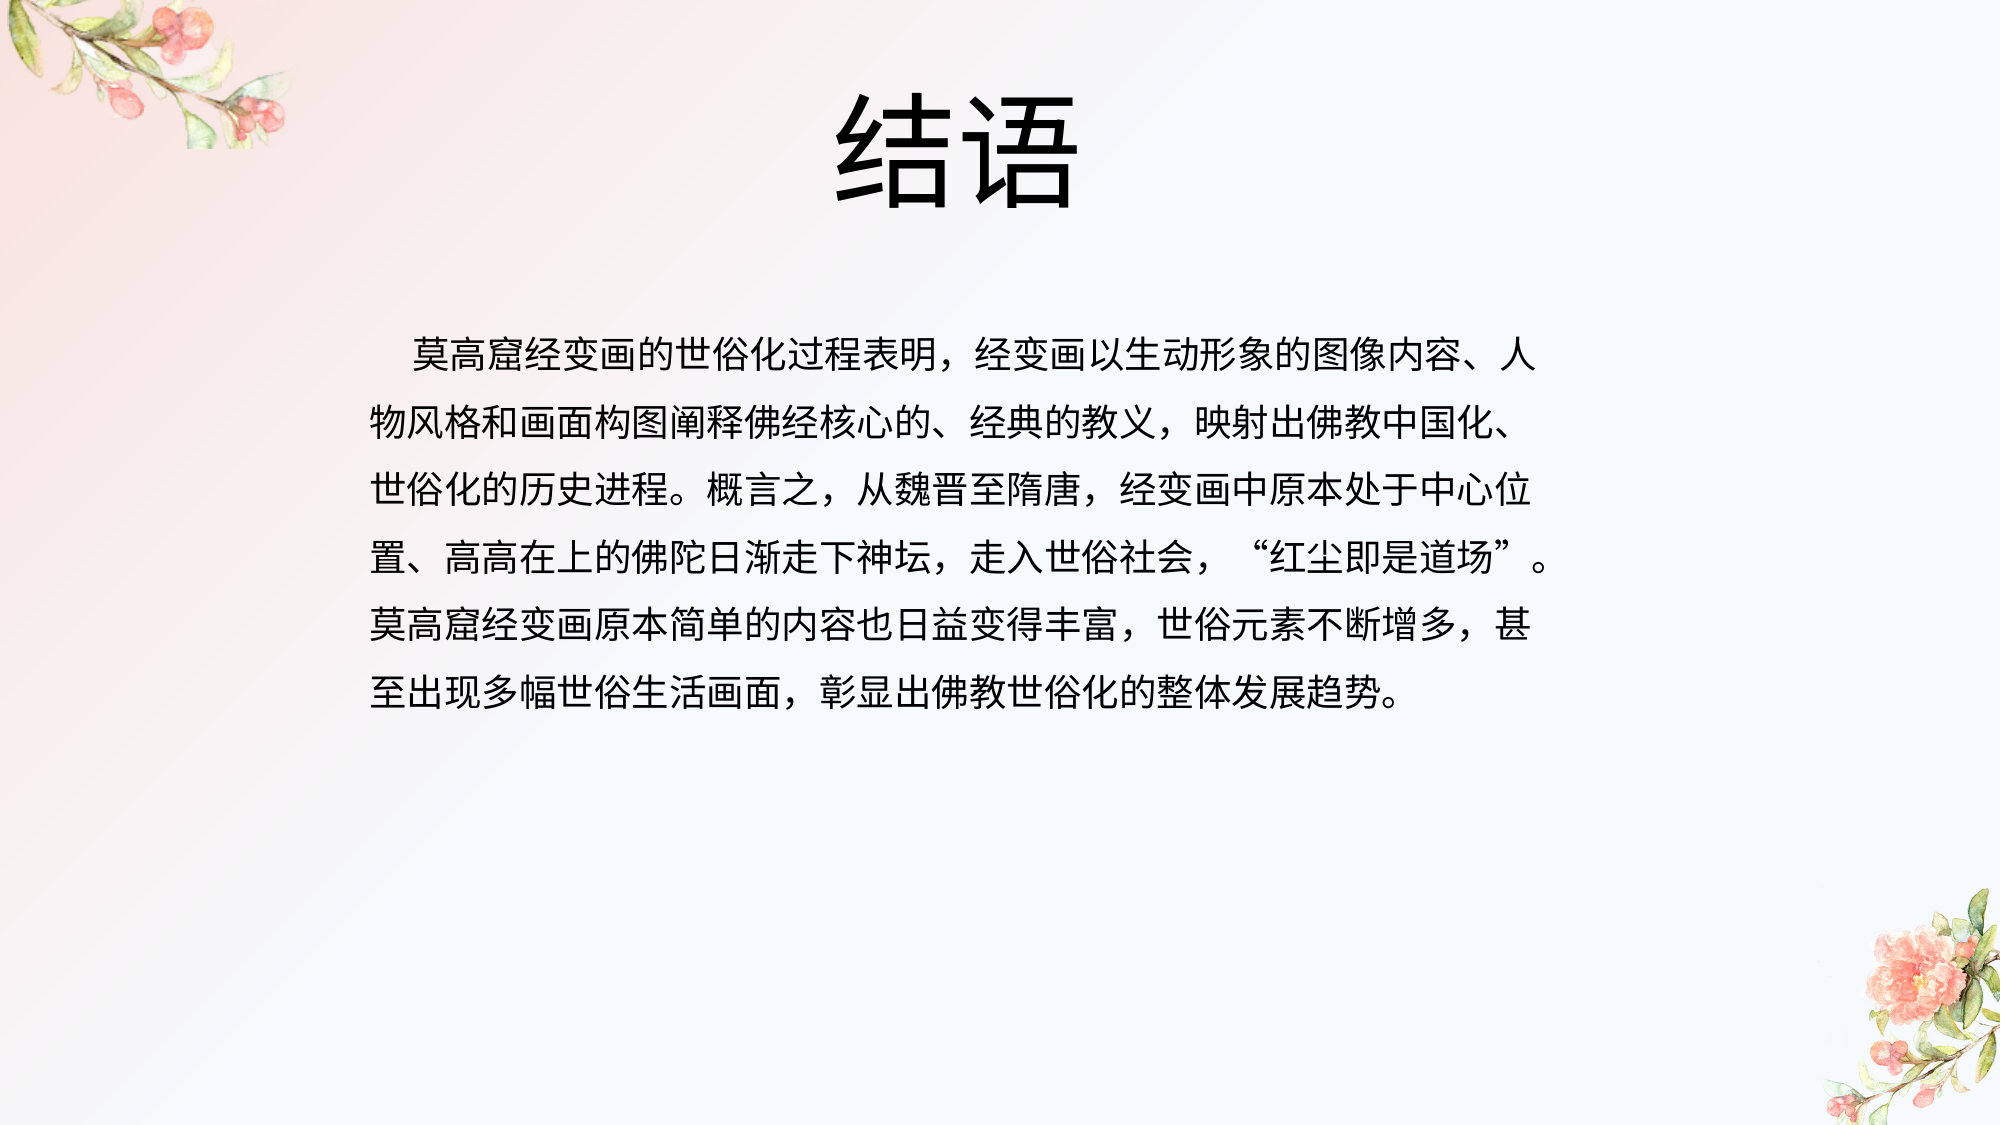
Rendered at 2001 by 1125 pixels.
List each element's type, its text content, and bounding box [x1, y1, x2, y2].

picture [0, 0, 325, 149]
picture [1802, 872, 2000, 1125]
text_box 结语 [644, 65, 1271, 231]
text_box 莫高窟经变画的世俗化过程表明，经变画以生动形象的图像内容、人物风格和画面构图阐释佛经核心的、经典的教义，映射出佛教中国化、世俗化的历史进程。概言之，从魏晋至隋唐，经变画中原本处于中心位置、高高在上的佛陀日渐走下神坛，走入世俗社会，“红尘即是道场”。莫高窟经变画原本简单的内容也日益变得丰富，世俗元素不断增多，甚至出现多幅世俗生活画面，彰显出佛教世俗化的整体发展趋势。 [354, 301, 1562, 722]
